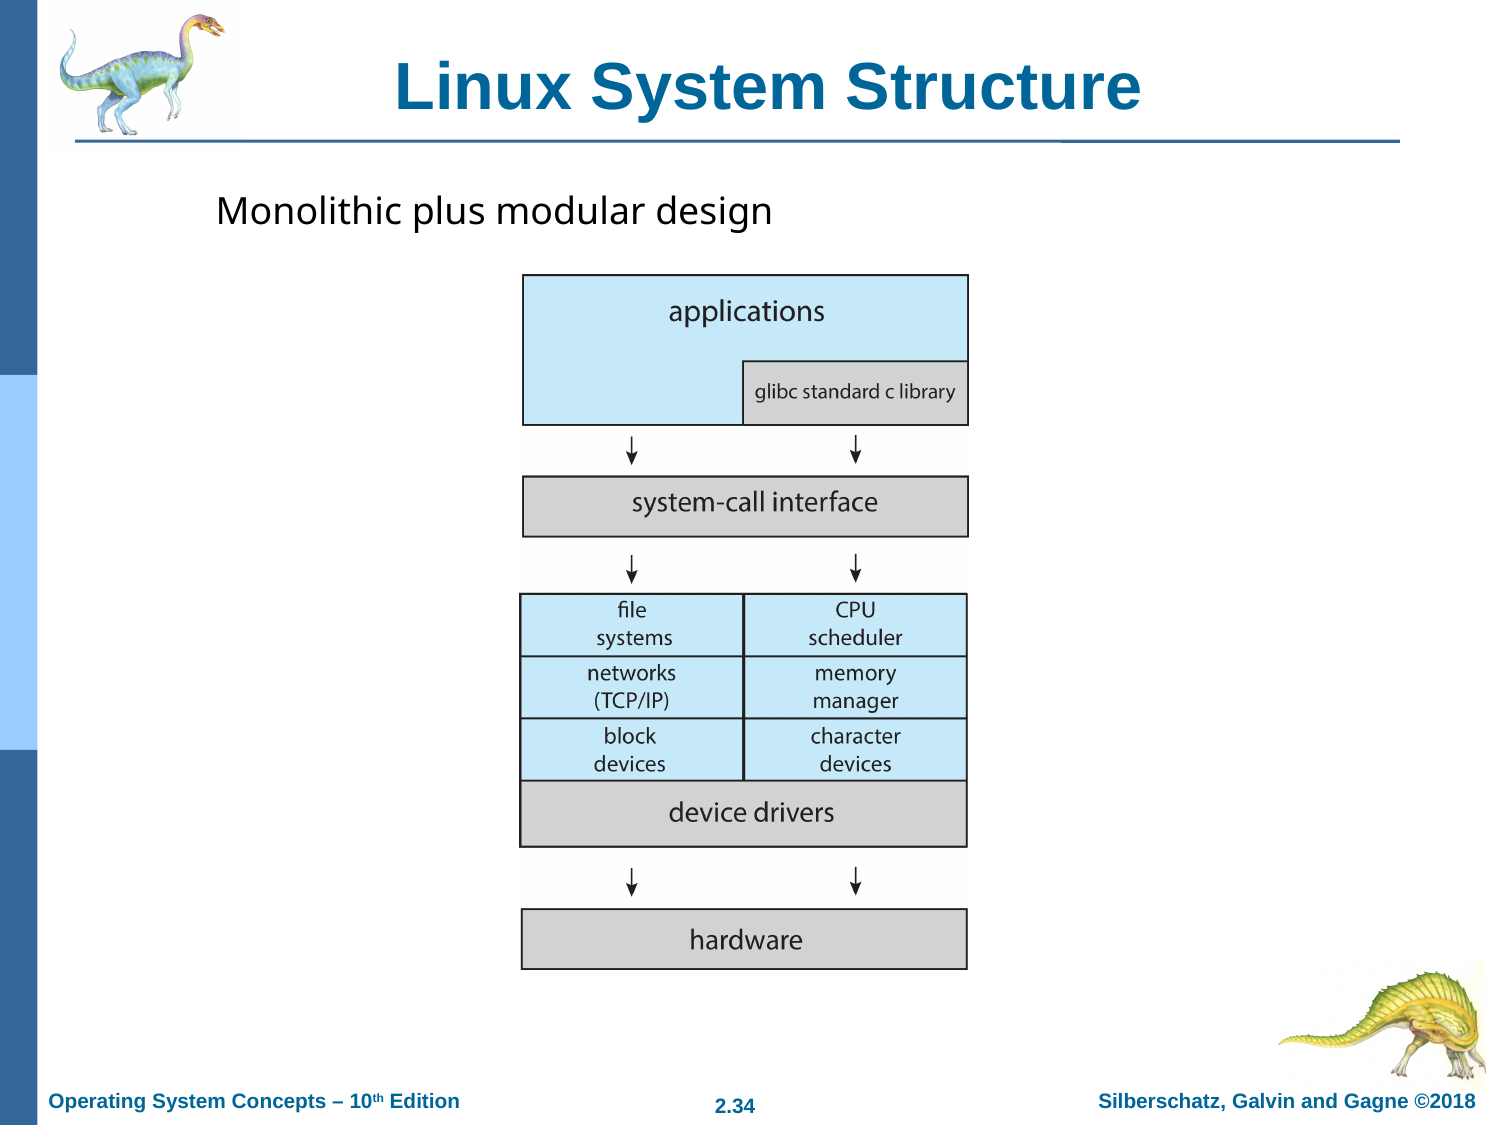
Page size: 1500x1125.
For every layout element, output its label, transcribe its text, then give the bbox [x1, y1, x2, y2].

title Linux System Structure [141, 35, 1396, 130]
text_box Monolithic plus modular design [200, 179, 1348, 240]
picture [1275, 959, 1486, 1090]
picture [518, 274, 969, 970]
picture [46, 0, 243, 149]
